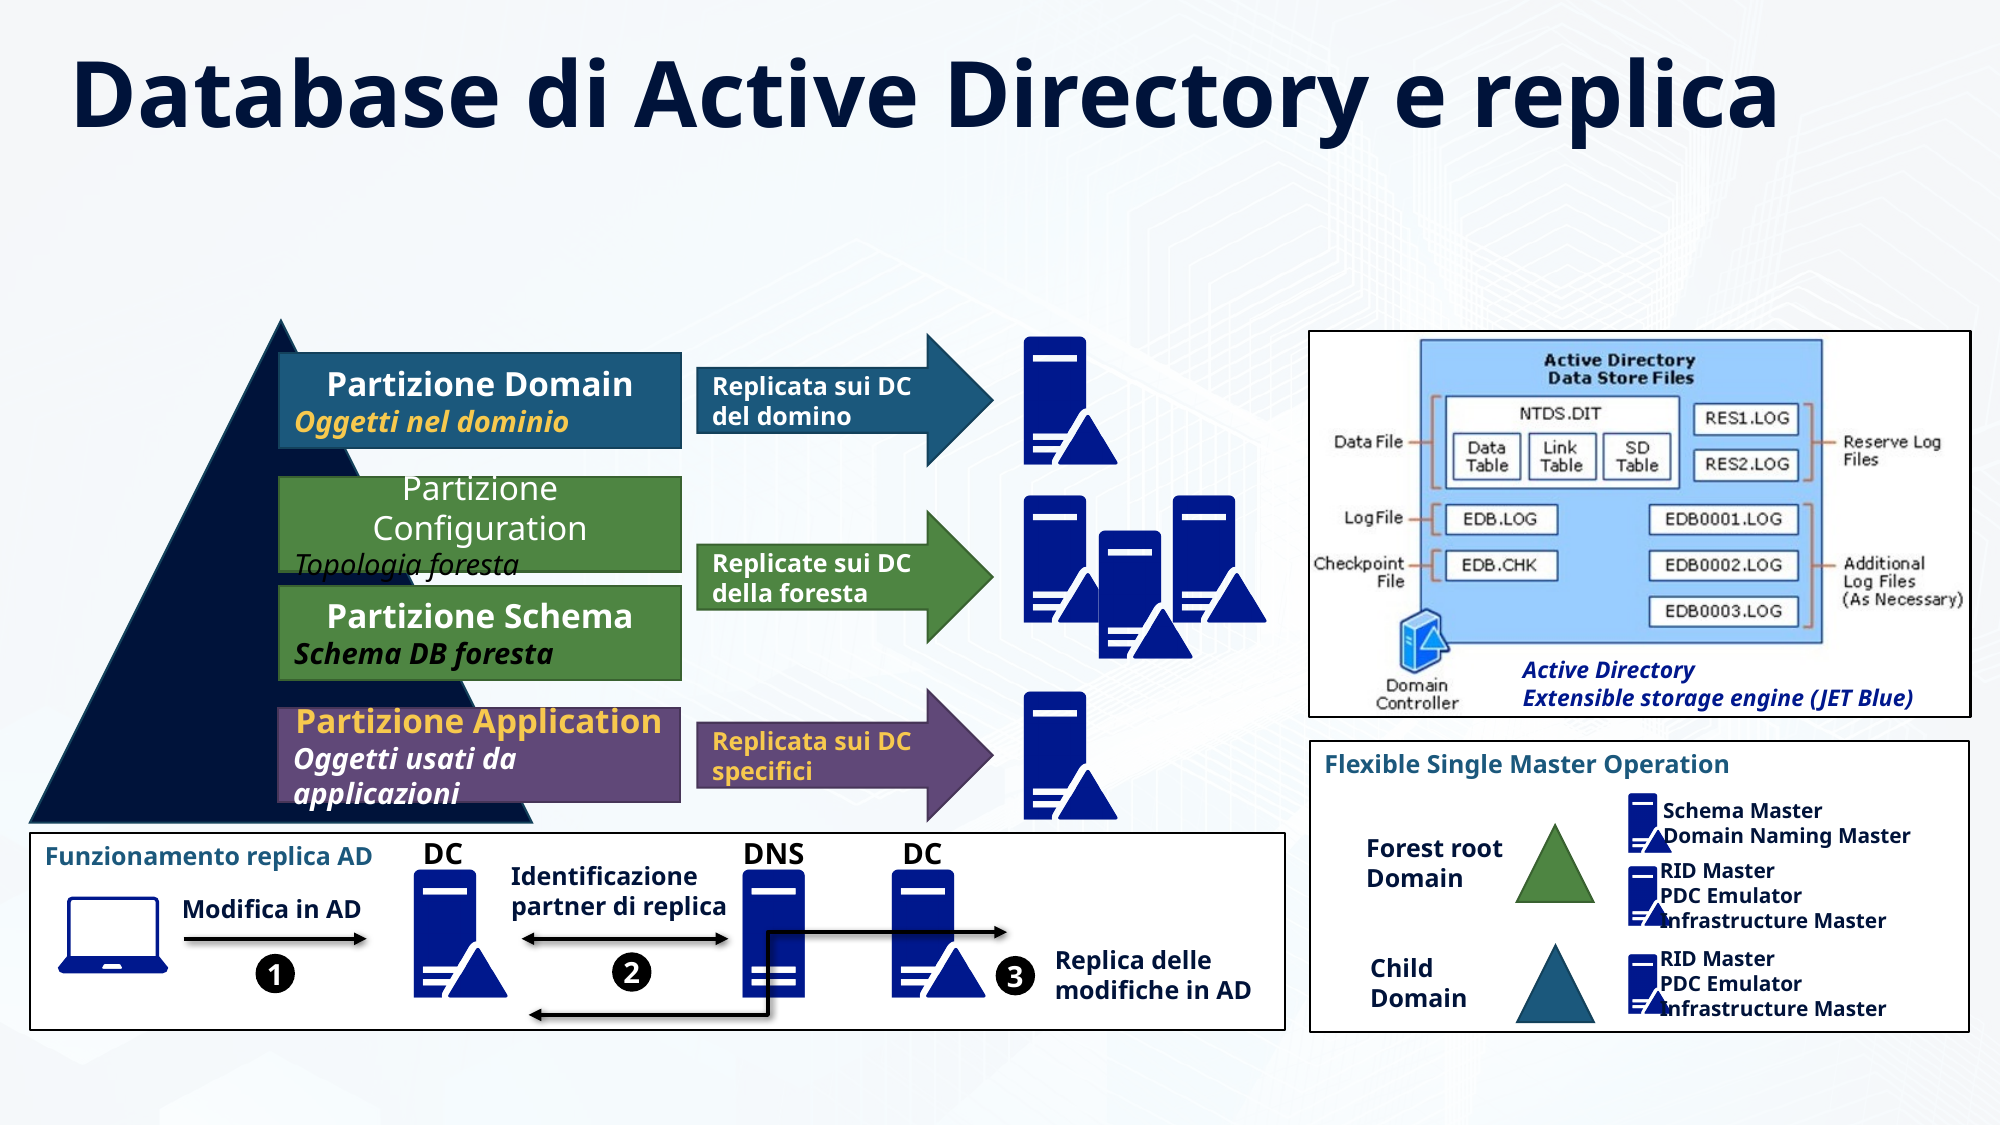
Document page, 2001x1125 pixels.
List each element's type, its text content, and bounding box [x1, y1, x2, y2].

title Database di Active Directory e replica [55, 29, 1945, 166]
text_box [29, 320, 1970, 1032]
